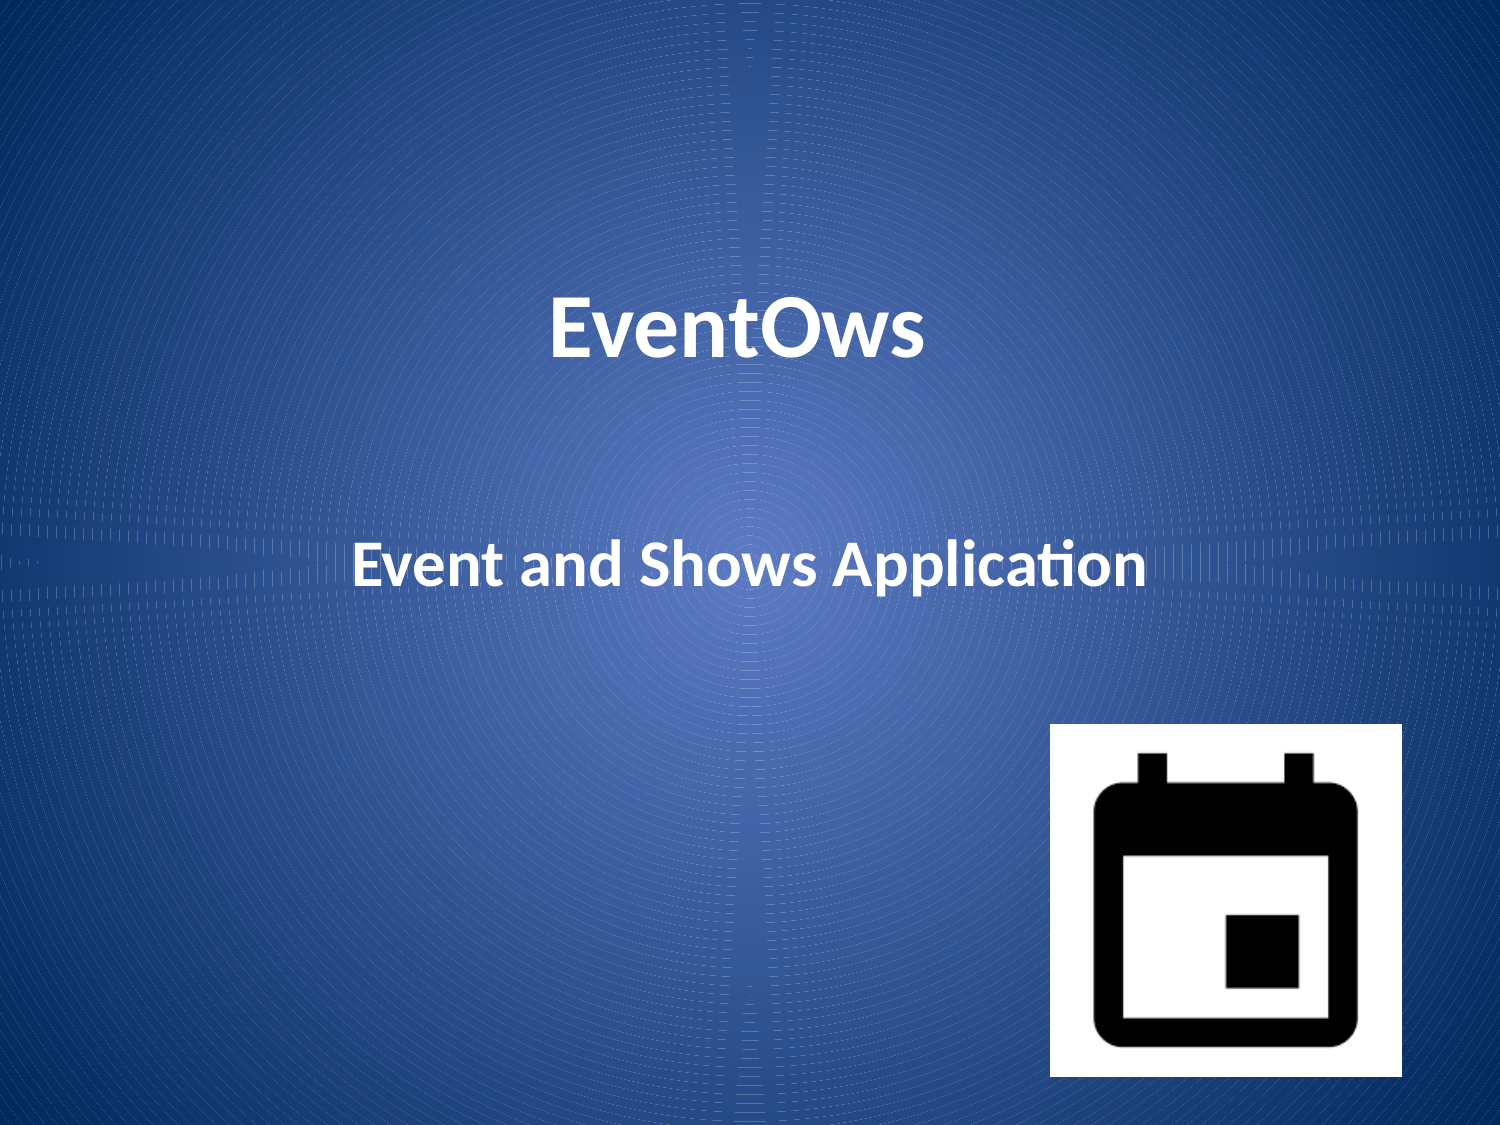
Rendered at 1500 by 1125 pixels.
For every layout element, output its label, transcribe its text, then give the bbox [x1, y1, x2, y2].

title EventOws [99, 200, 1375, 442]
picture [1049, 724, 1402, 1077]
subtitle Event and Shows Application [225, 512, 1275, 800]
